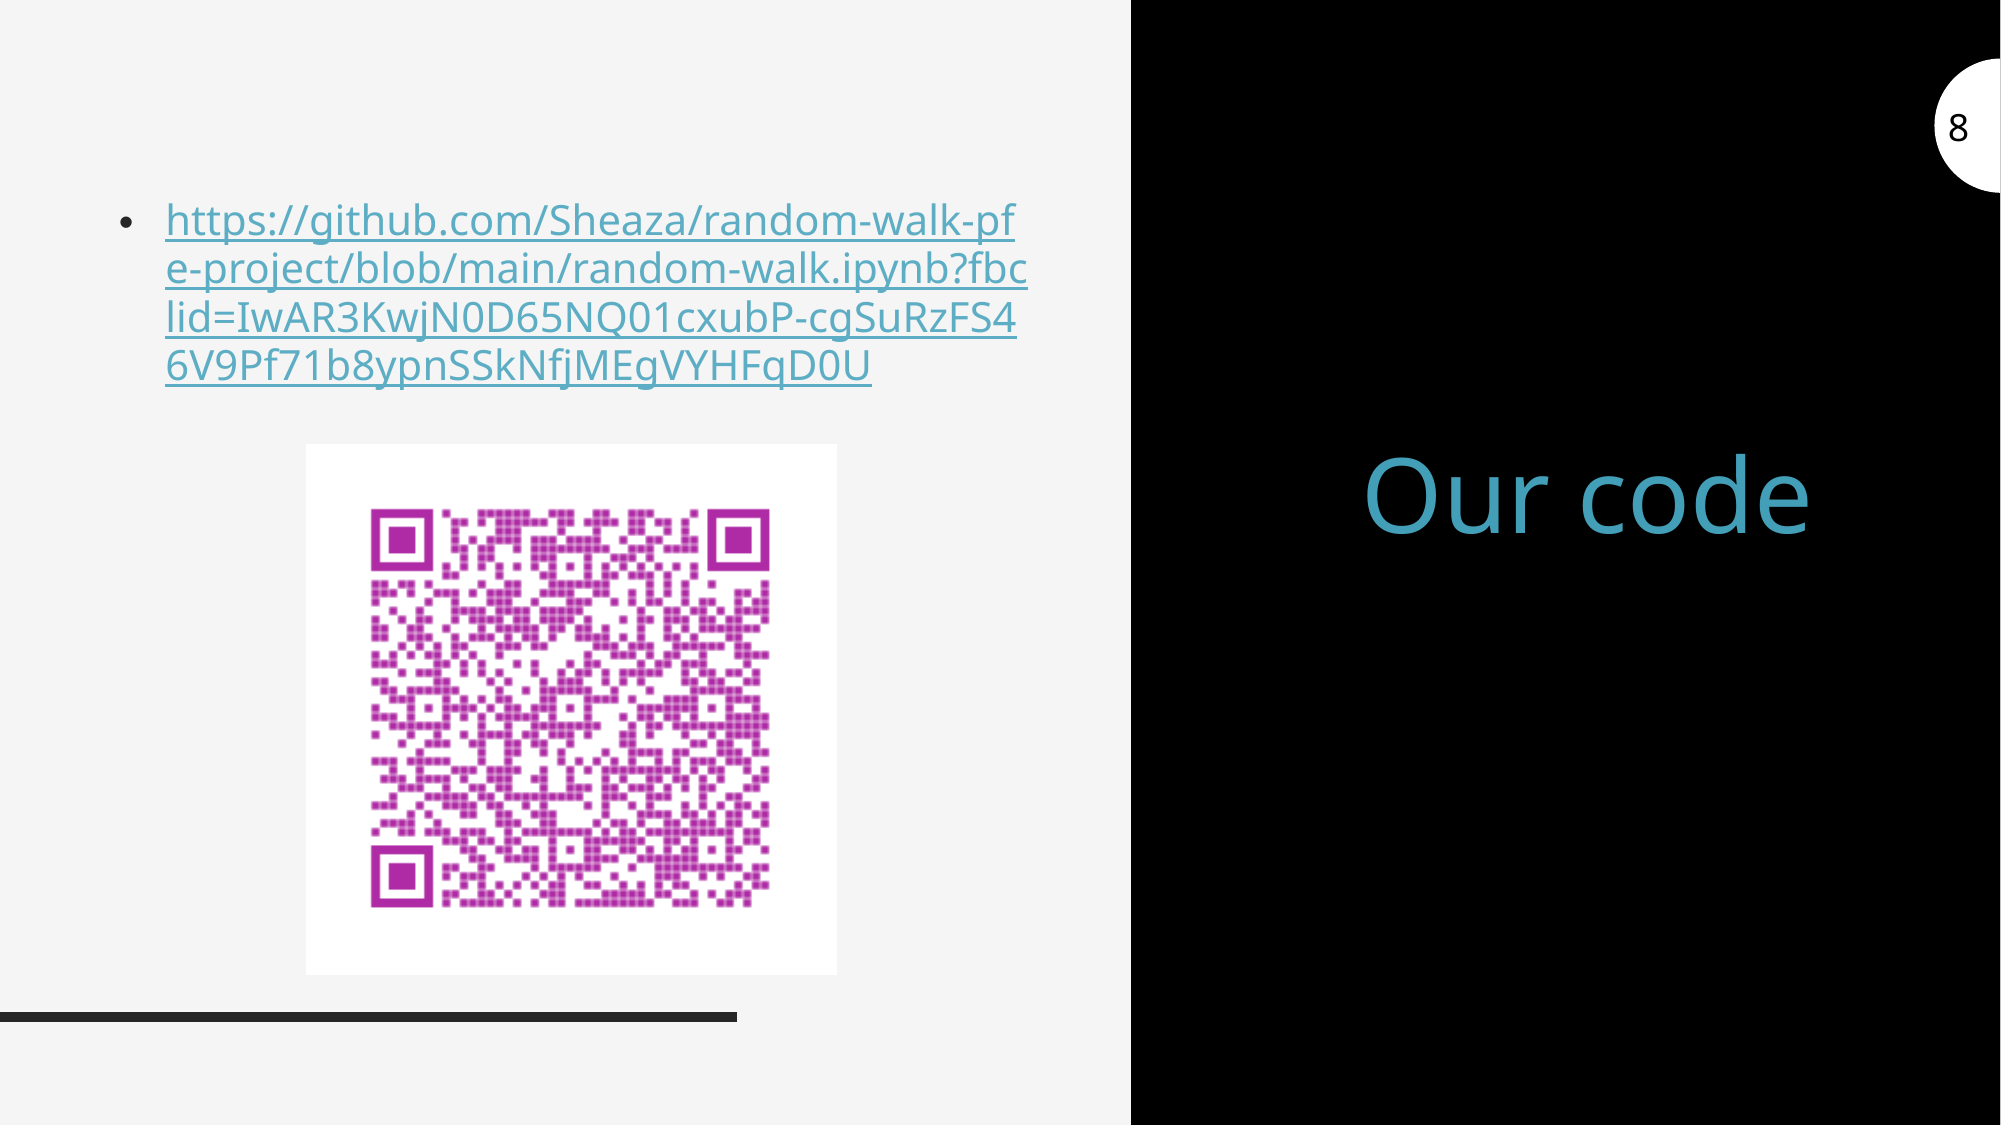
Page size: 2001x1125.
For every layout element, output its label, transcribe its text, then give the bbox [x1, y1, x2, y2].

title Our code [1207, 303, 1969, 697]
text_box 8 [1933, 96, 2000, 157]
picture [306, 444, 837, 975]
list https://github.com/Sheaza/random-walk-pfe-project/blob/main/random-walk.ipynb?fbclid=IwAR3KwjN0D65NQ01cxubP-cgSuRzFS46V9Pf71b8ypnSSkNfjMEgVYHFqD0U [103, 179, 1047, 427]
